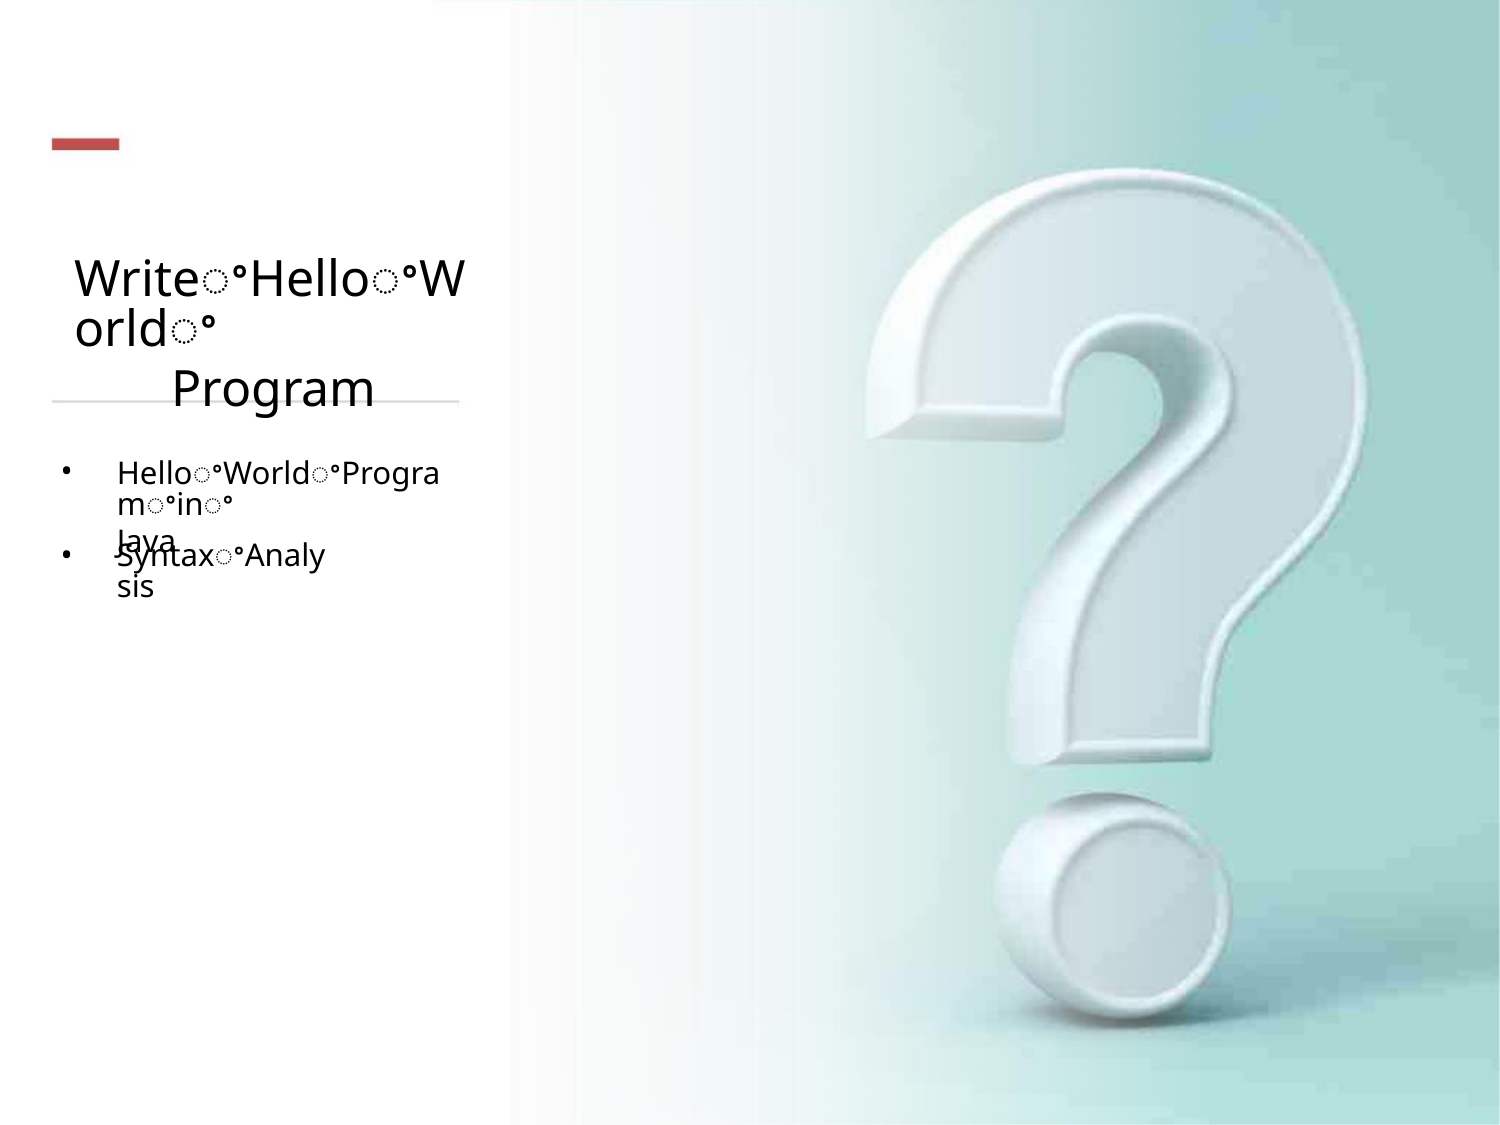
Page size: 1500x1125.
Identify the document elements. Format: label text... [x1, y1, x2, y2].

text_box • • [60, 453, 97, 574]
text_box [0, 0, 1500, 1125]
text_box HelloꢀWorldꢀProgramꢀinꢀ Java [116, 459, 448, 560]
text_box SyntaxꢀAnalysis [116, 541, 336, 605]
text_box WriteꢀHelloꢀWorldꢀ Program [74, 256, 480, 417]
